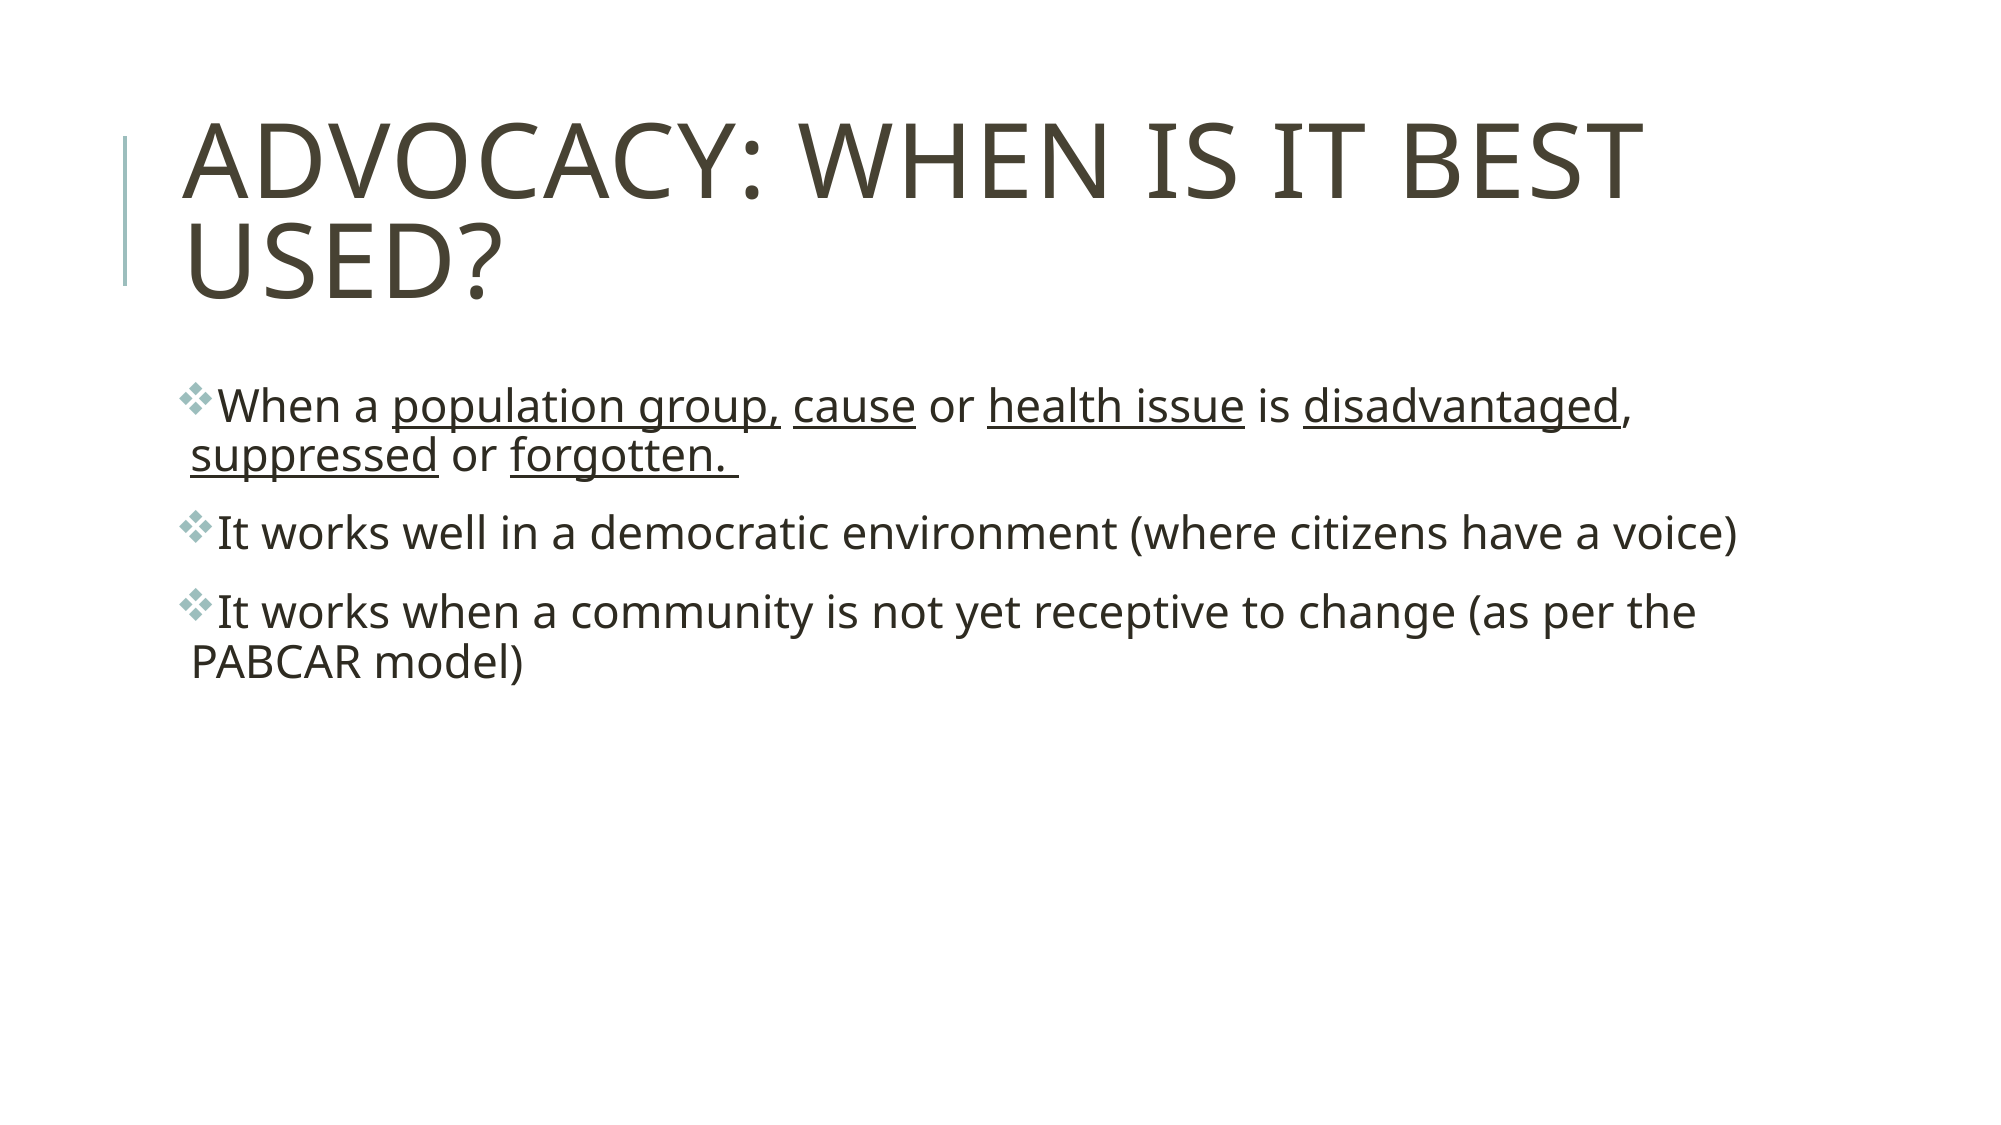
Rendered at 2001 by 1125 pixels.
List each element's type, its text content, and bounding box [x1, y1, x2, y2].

list When a population group, cause or health issue is disadvantaged, suppressed or forgotten. It works well in a democratic environment (where citizens have a voice) It works when a community is not yet receptive to change (as per the PABCAR model) [168, 375, 1817, 1035]
title Advocacy: when is it best used? [168, 96, 1763, 342]
